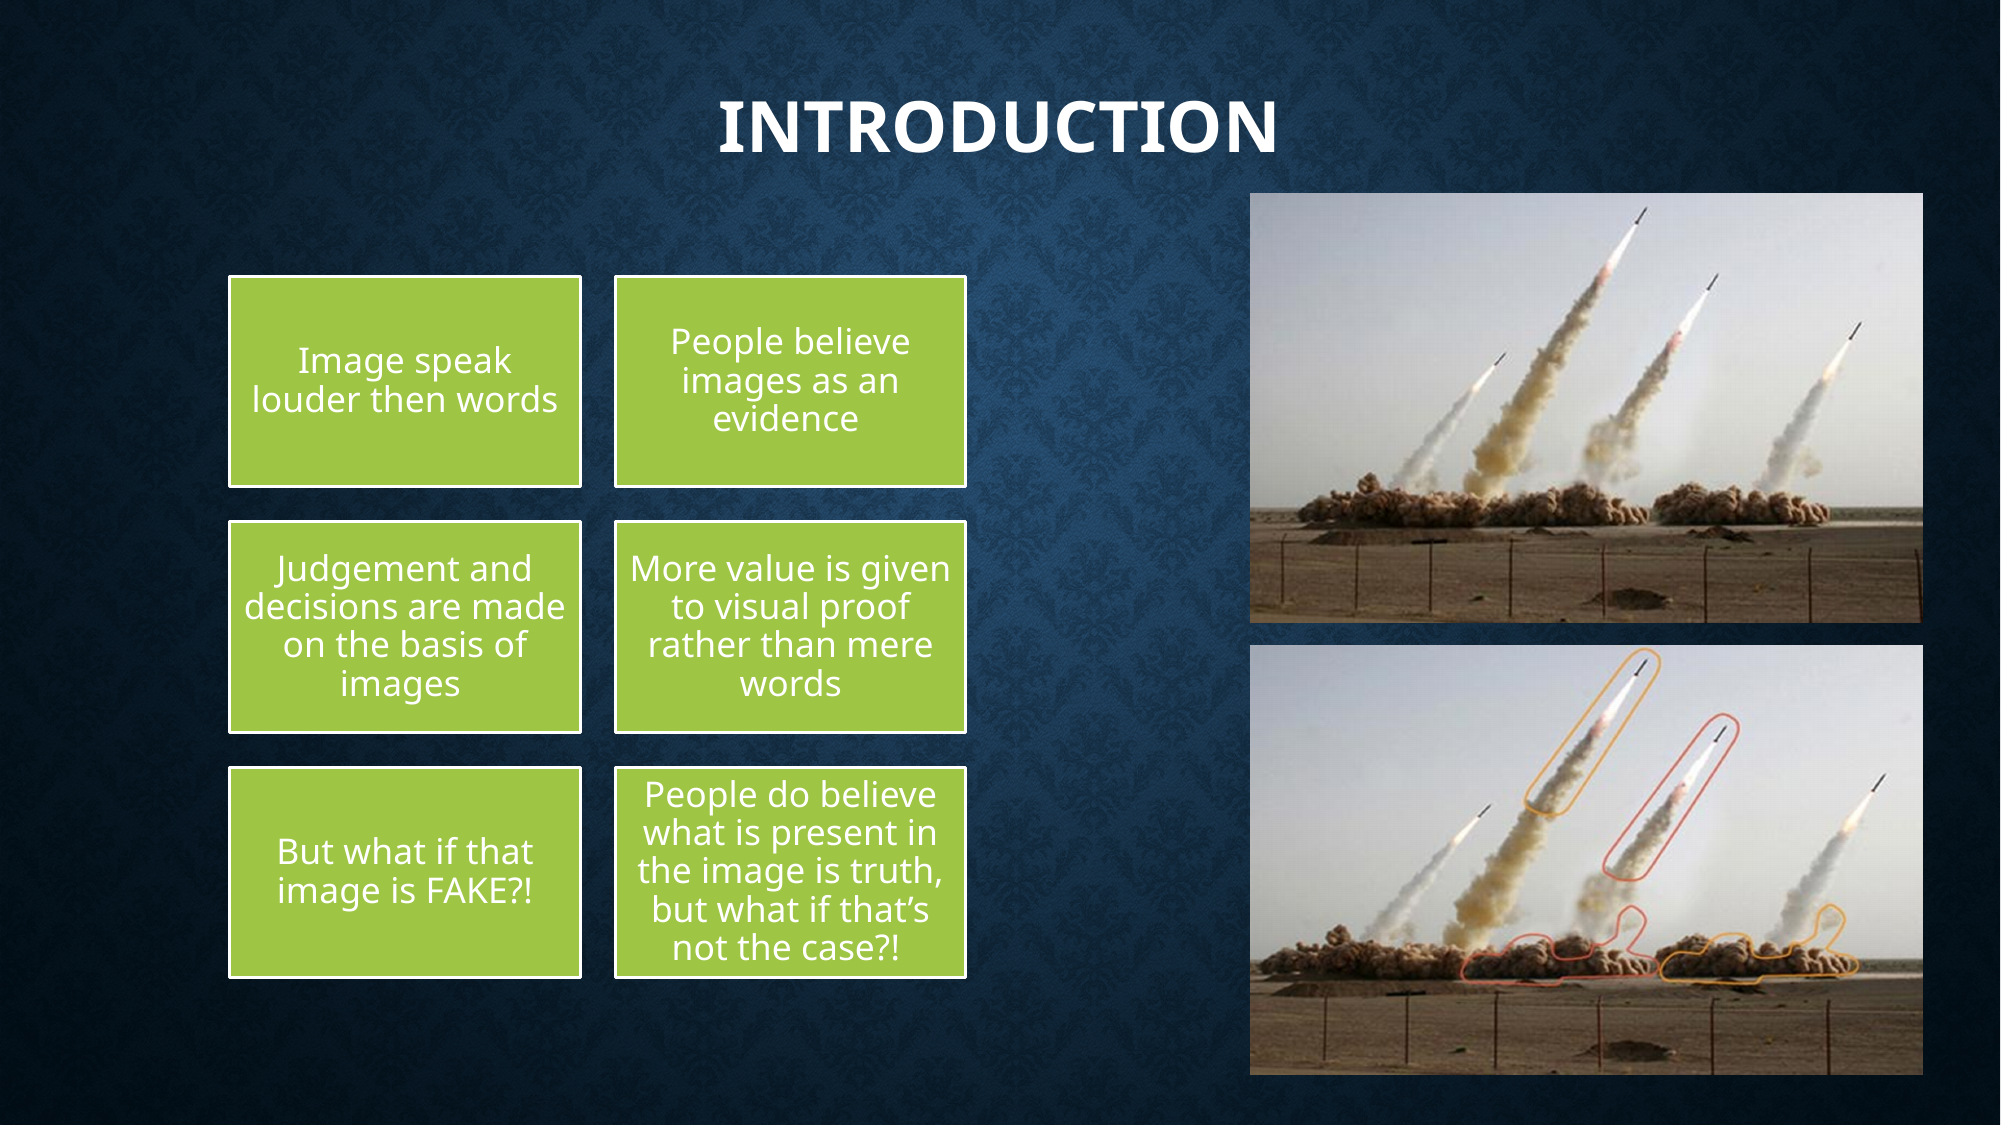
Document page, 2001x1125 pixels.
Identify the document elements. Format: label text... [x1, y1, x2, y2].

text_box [229, 521, 581, 733]
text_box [614, 276, 967, 488]
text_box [229, 766, 581, 979]
title Introduction [150, 20, 1850, 239]
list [1249, 193, 1923, 624]
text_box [614, 521, 967, 733]
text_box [614, 766, 967, 979]
picture [1249, 645, 1923, 1076]
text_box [229, 276, 581, 488]
